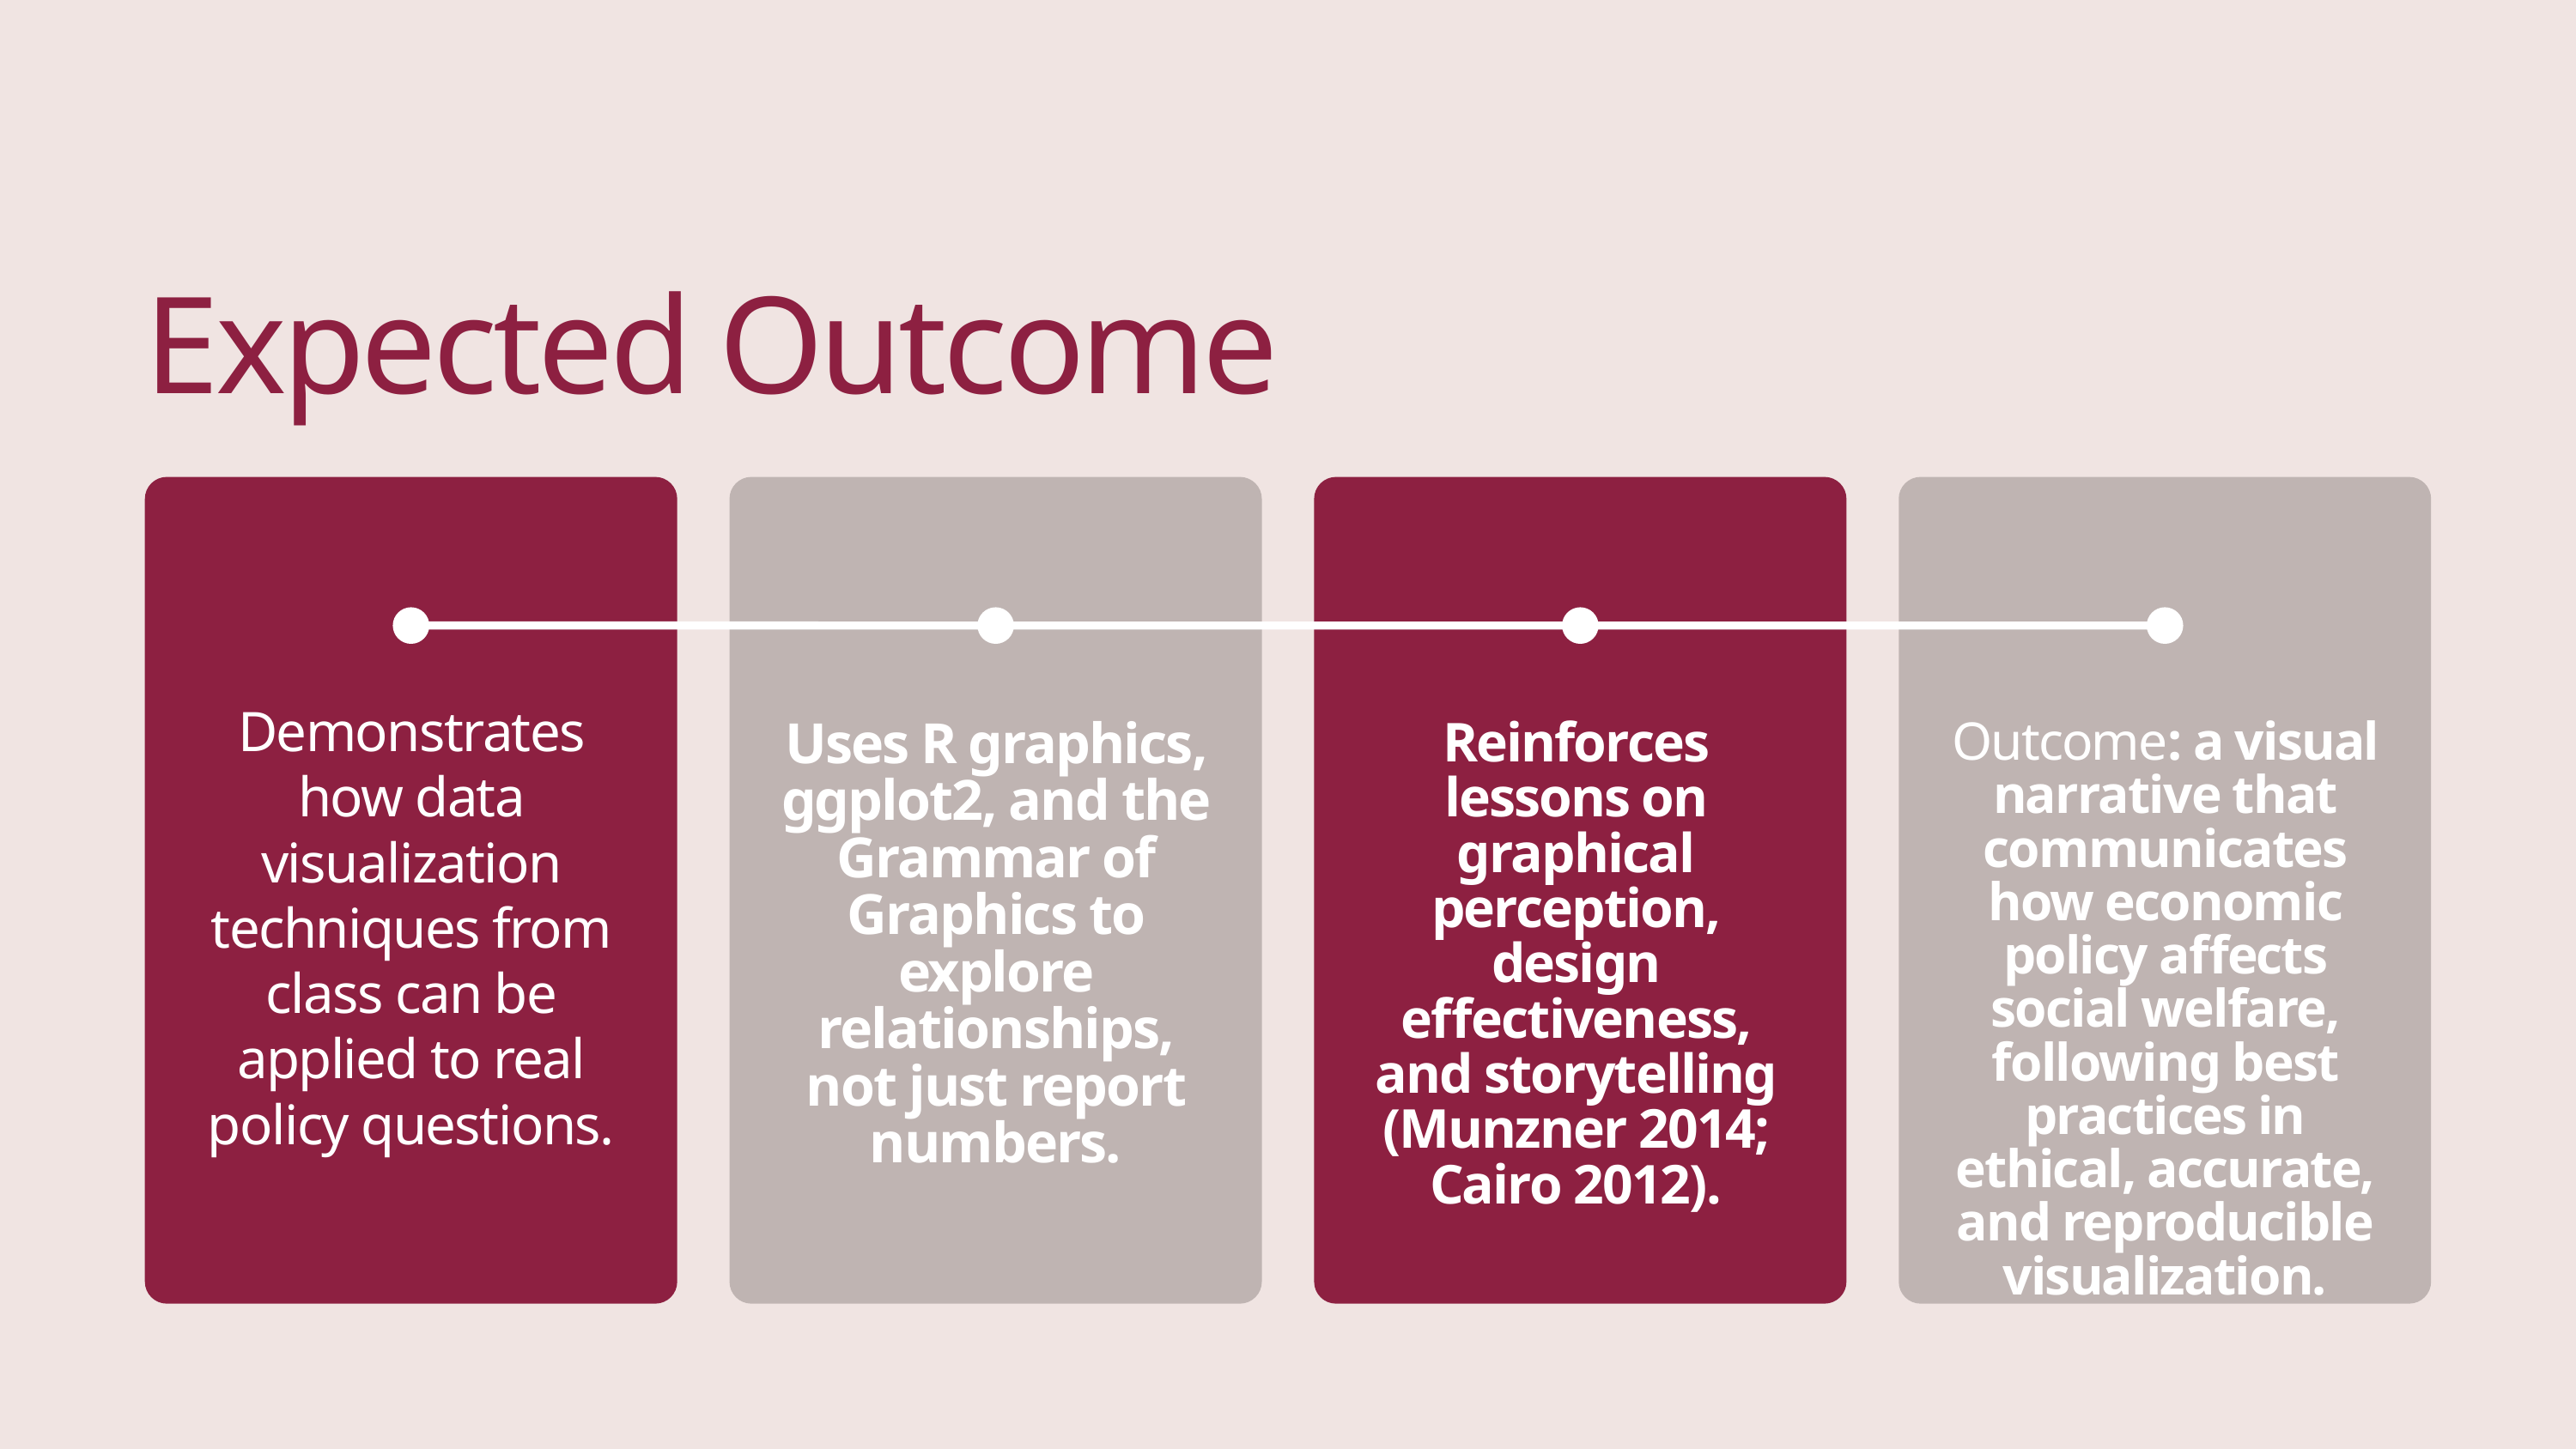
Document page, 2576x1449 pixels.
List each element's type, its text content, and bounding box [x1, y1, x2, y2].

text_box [1898, 476, 2432, 1304]
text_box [144, 476, 677, 1304]
text_box Expected Outcome [144, 282, 1413, 421]
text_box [392, 607, 430, 645]
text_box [977, 607, 1015, 645]
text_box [2146, 607, 2184, 645]
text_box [1314, 476, 1847, 1304]
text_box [1561, 607, 1599, 645]
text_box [729, 476, 1262, 1304]
